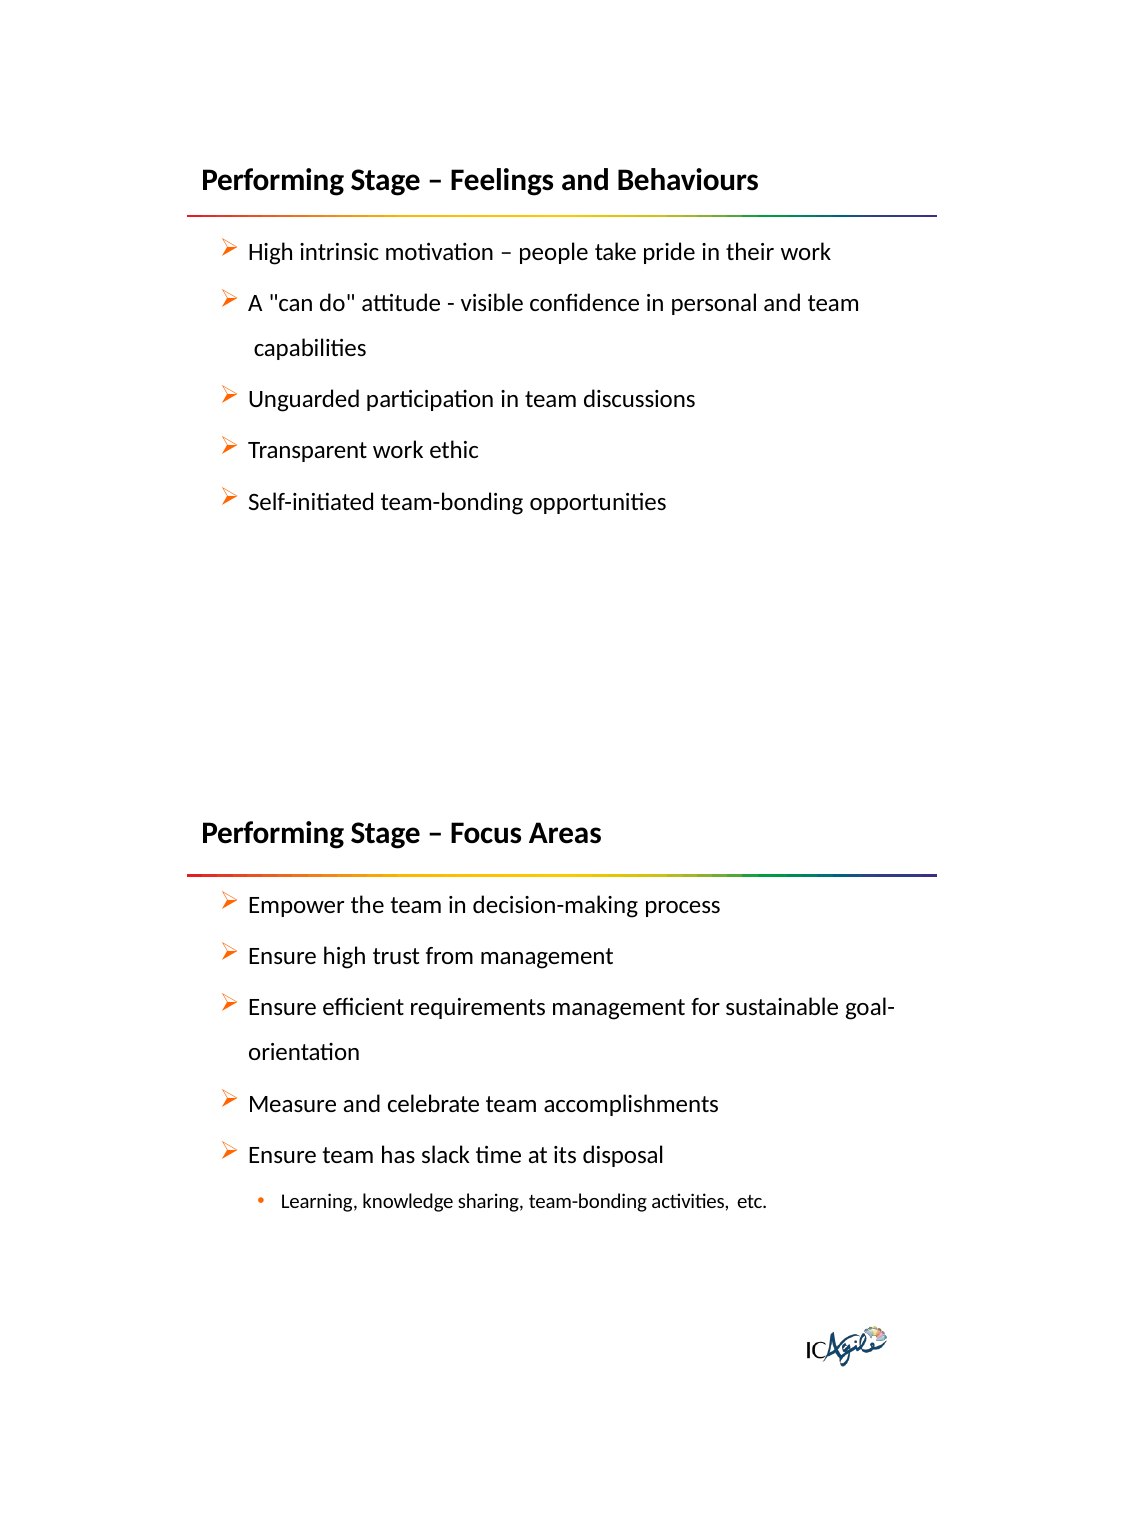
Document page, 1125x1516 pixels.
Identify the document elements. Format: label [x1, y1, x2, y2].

text_box [799, 1323, 893, 1369]
text_box [187, 159, 938, 516]
text_box [187, 812, 938, 1214]
